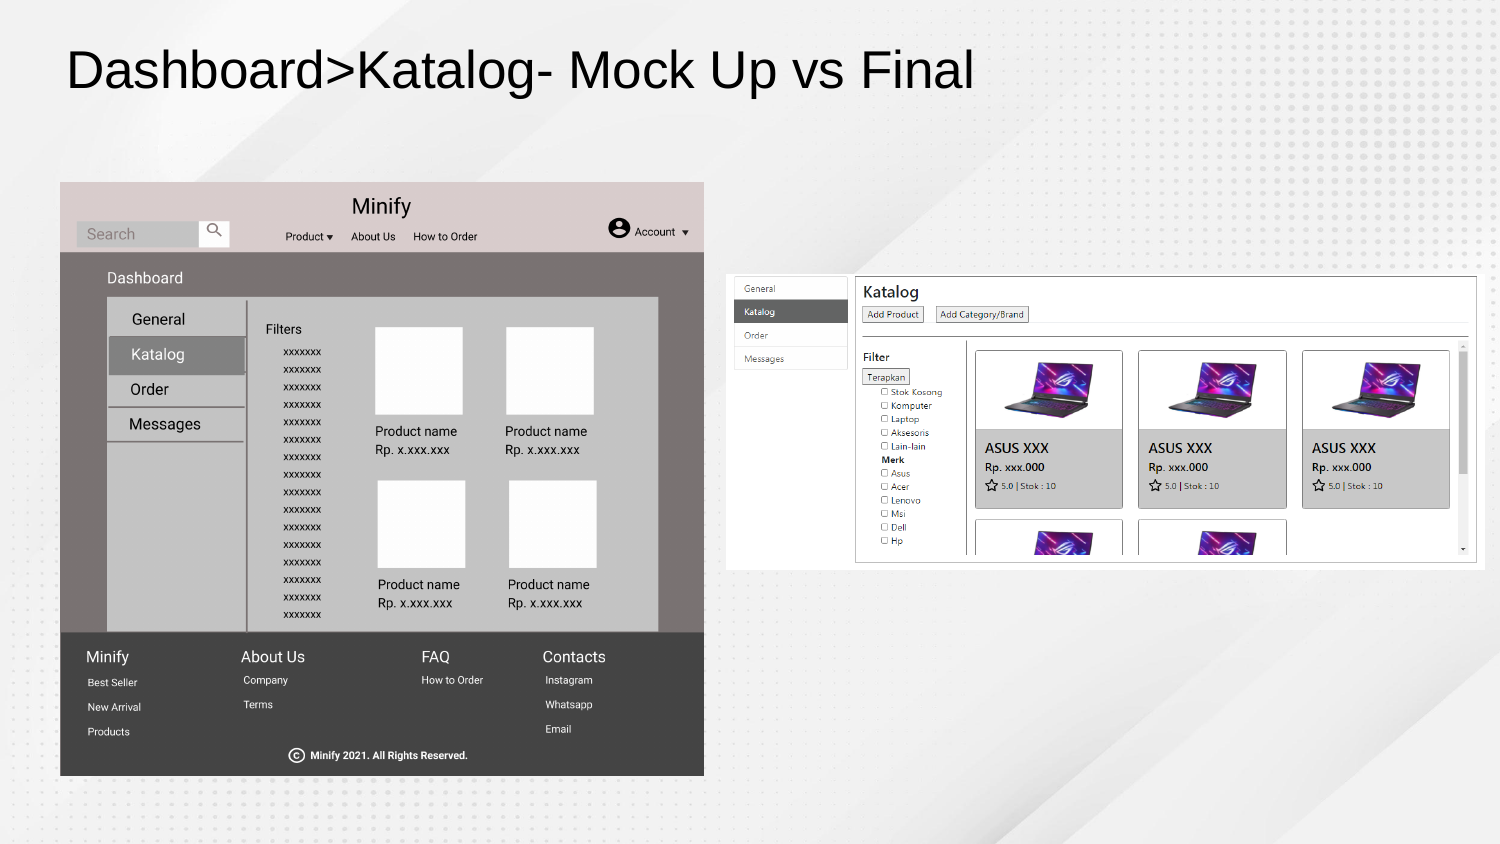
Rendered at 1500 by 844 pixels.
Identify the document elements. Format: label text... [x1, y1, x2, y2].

title Dashboard>Katalog- Mock Up vs Final [51, 21, 1449, 115]
picture [0, 0, 1500, 844]
